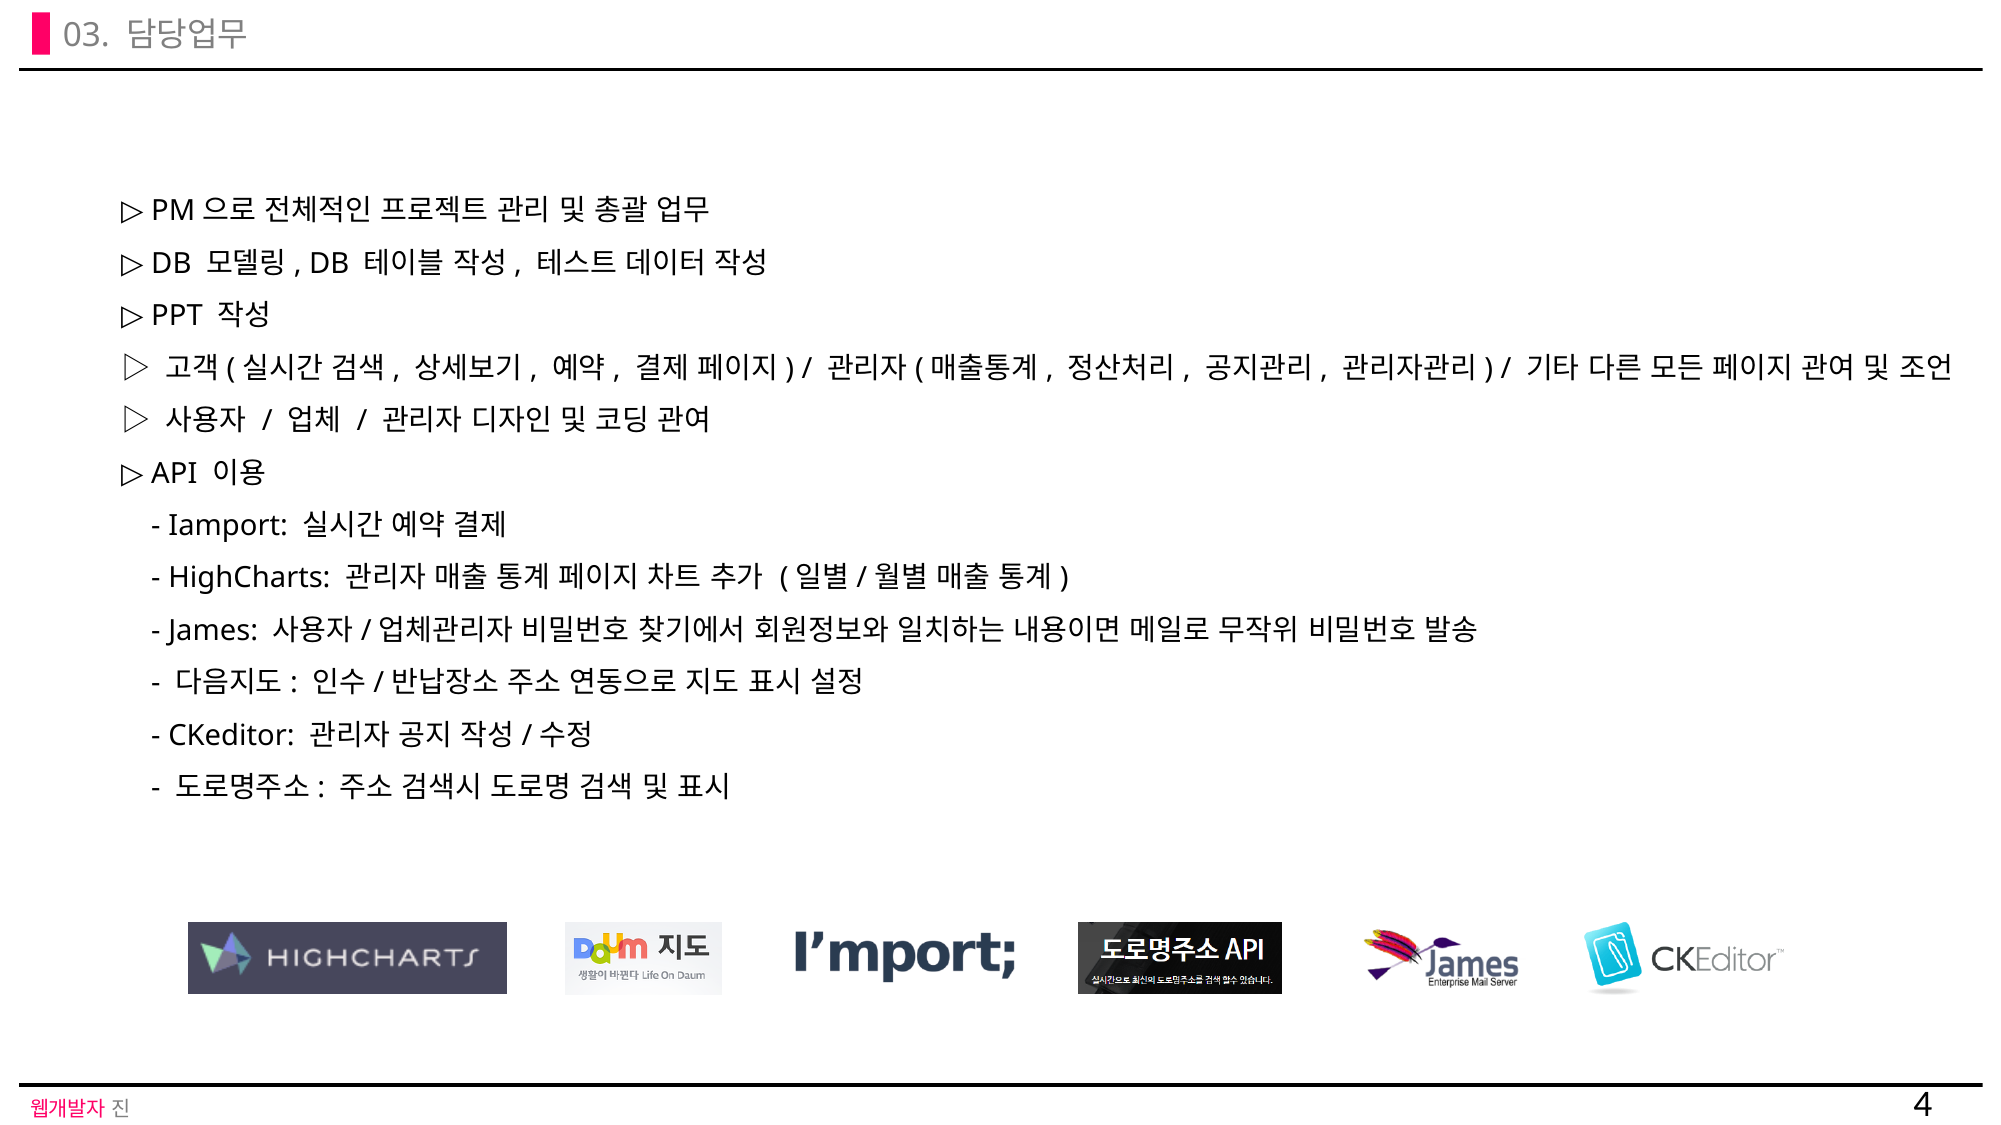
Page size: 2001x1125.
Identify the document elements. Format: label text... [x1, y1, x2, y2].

picture [188, 922, 507, 994]
picture [1359, 922, 1528, 995]
picture [565, 922, 722, 995]
text_box 03. 담당업무 [48, 10, 495, 63]
picture [730, 865, 1282, 1049]
picture [1584, 922, 1784, 995]
text_box ▷ PM으로 전체적인 프로젝트 관리 및 총괄 업무 ▷ DB 모델링, DB 테이블 작성, 테스트 데이터 작성 ▷ PPT 작성 ▷ 고객(실시간 검색, 상세보기, 예약, 결제 페이지) / 관리자(매출통계, 정산처리, 공지관리, 관리자관리) / 기타 다른 모든 페이지 관여 및 조언 ▷ 사용자 / 업체 / 관리자 디자인 및 코딩 관여 ▷ API 이용 - Iamport: 실시간 예약 결제 - HighCharts: 관리자 매출 통계 페이지 차트 추가 (일별/월별 매출 통계) - James: 사용자/업체관리자 비밀번호 찾기에서 회원정보와 일치하는 내용이면 메일로 무작위 비밀번호 발송 - 다음지도: 인수/반납장소 주소 연동으로 지도 표시 설정 - CKeditor: 관리자 공지 작성/수정 - 도로명주소: 주소 검색시 도로명 검색 및 표시 [106, 166, 1973, 811]
text_box 4 [1898, 1071, 2000, 1125]
